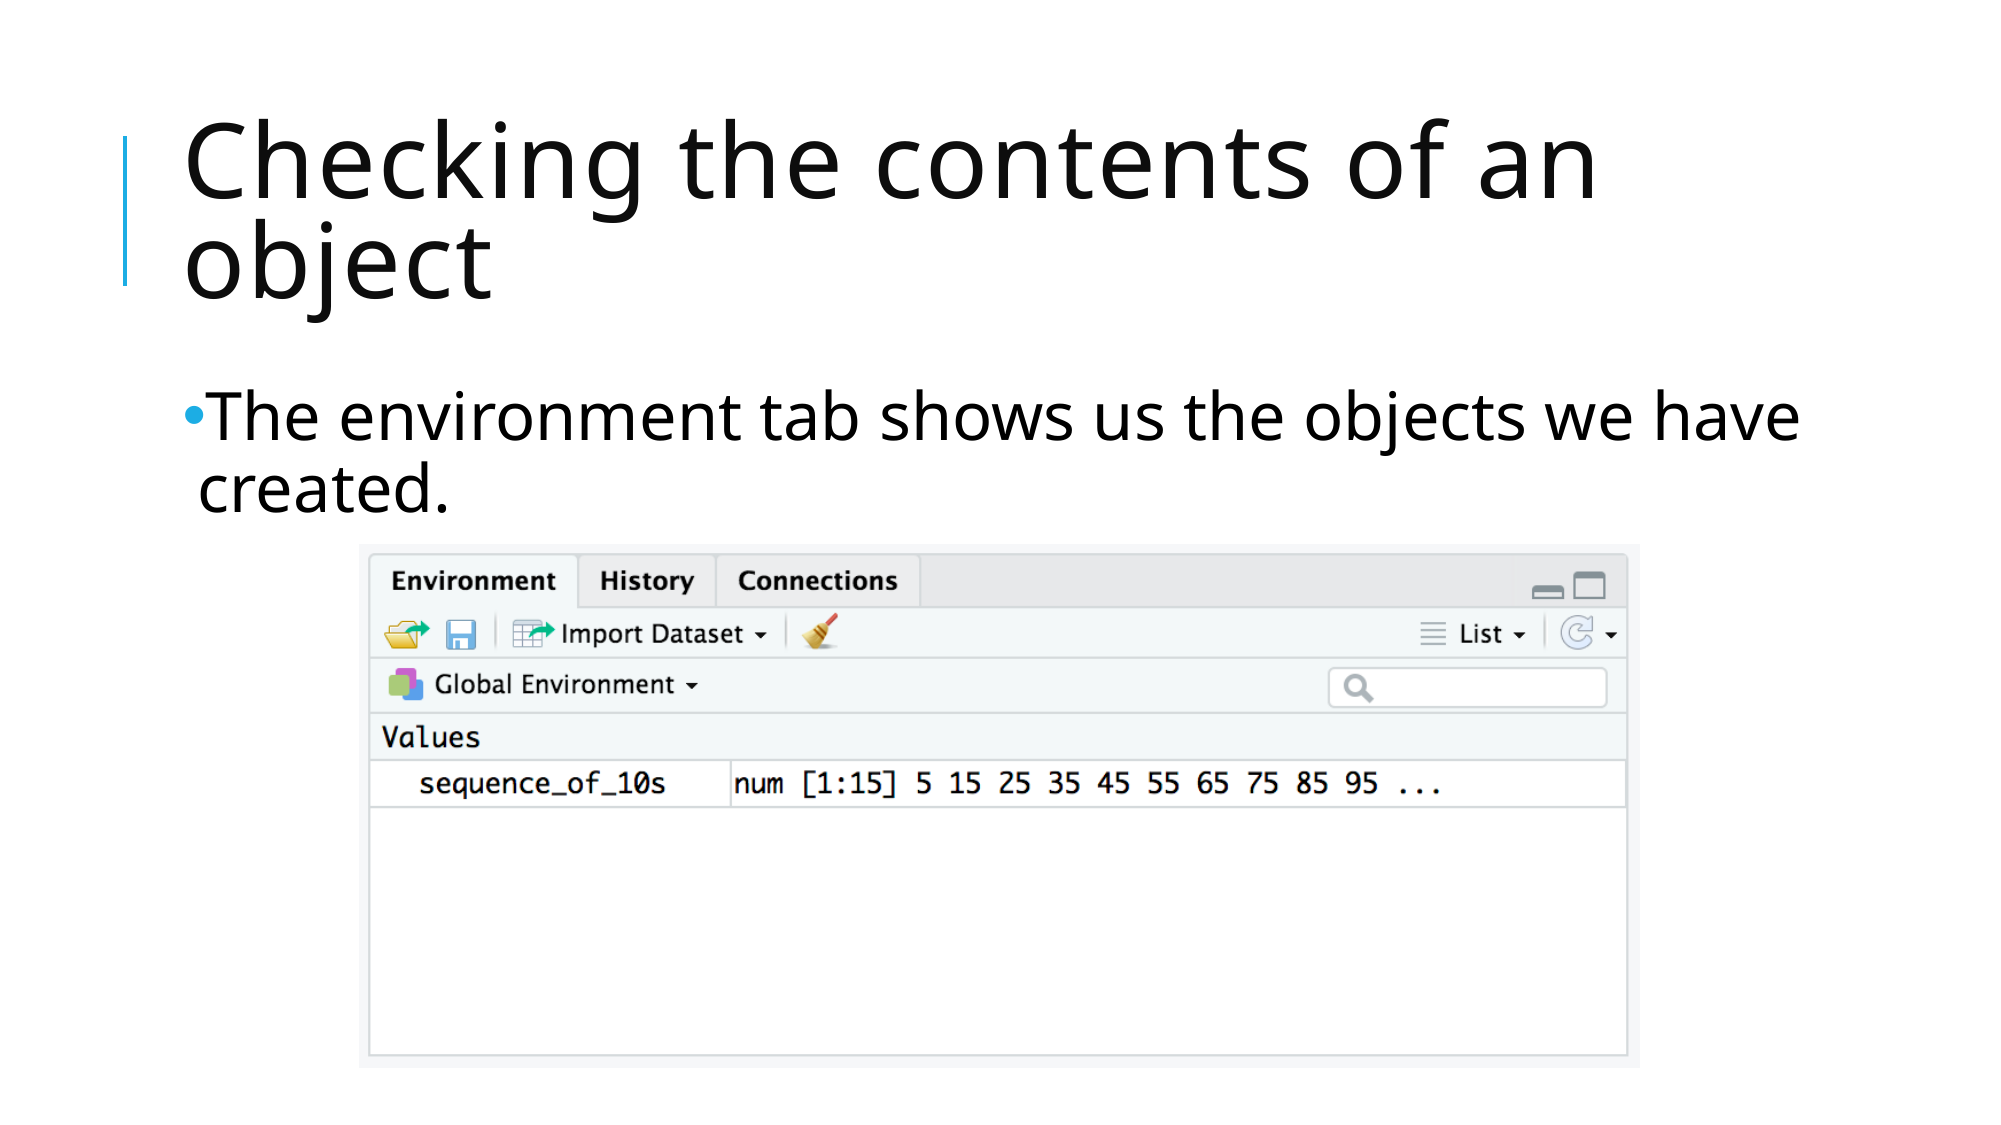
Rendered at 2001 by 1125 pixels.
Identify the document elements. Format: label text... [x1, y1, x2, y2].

picture [359, 544, 1640, 1069]
text_box The environment tab shows us the objects we have created. [167, 374, 1821, 1035]
title Checking the contents of an object [168, 96, 1763, 342]
